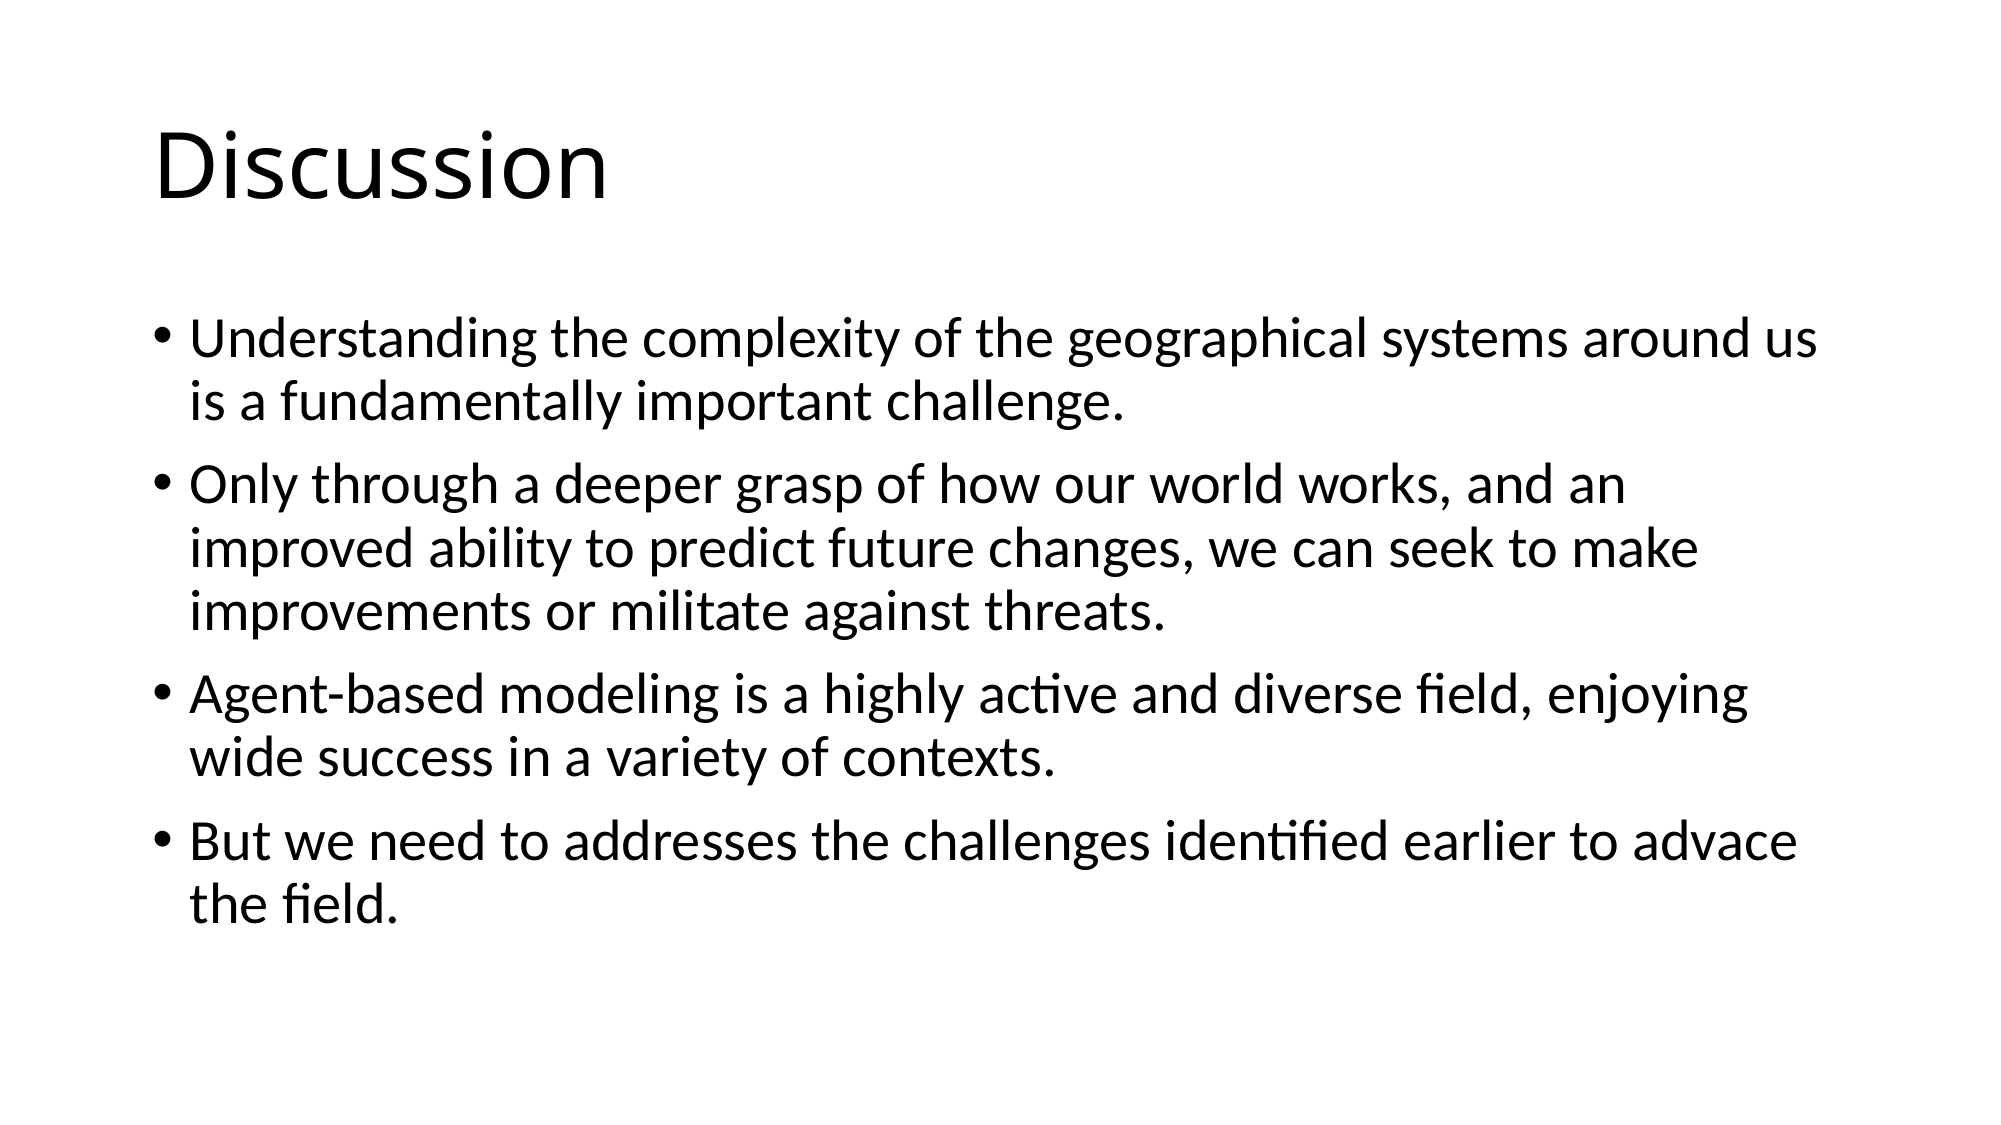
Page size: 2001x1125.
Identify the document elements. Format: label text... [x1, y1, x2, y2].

title Discussion [137, 59, 1863, 278]
list Understanding the complexity of the geographical systems around us is a fundamentally important challenge. Only through a deeper grasp of how our world works, and an improved ability to predict future changes, we can seek to make improvements or militate against threats. Agent-based modeling is a highly active and diverse field, enjoying wide success in a variety of contexts. But we need to addresses the challenges identified earlier to advace the field. [137, 299, 1863, 1014]
